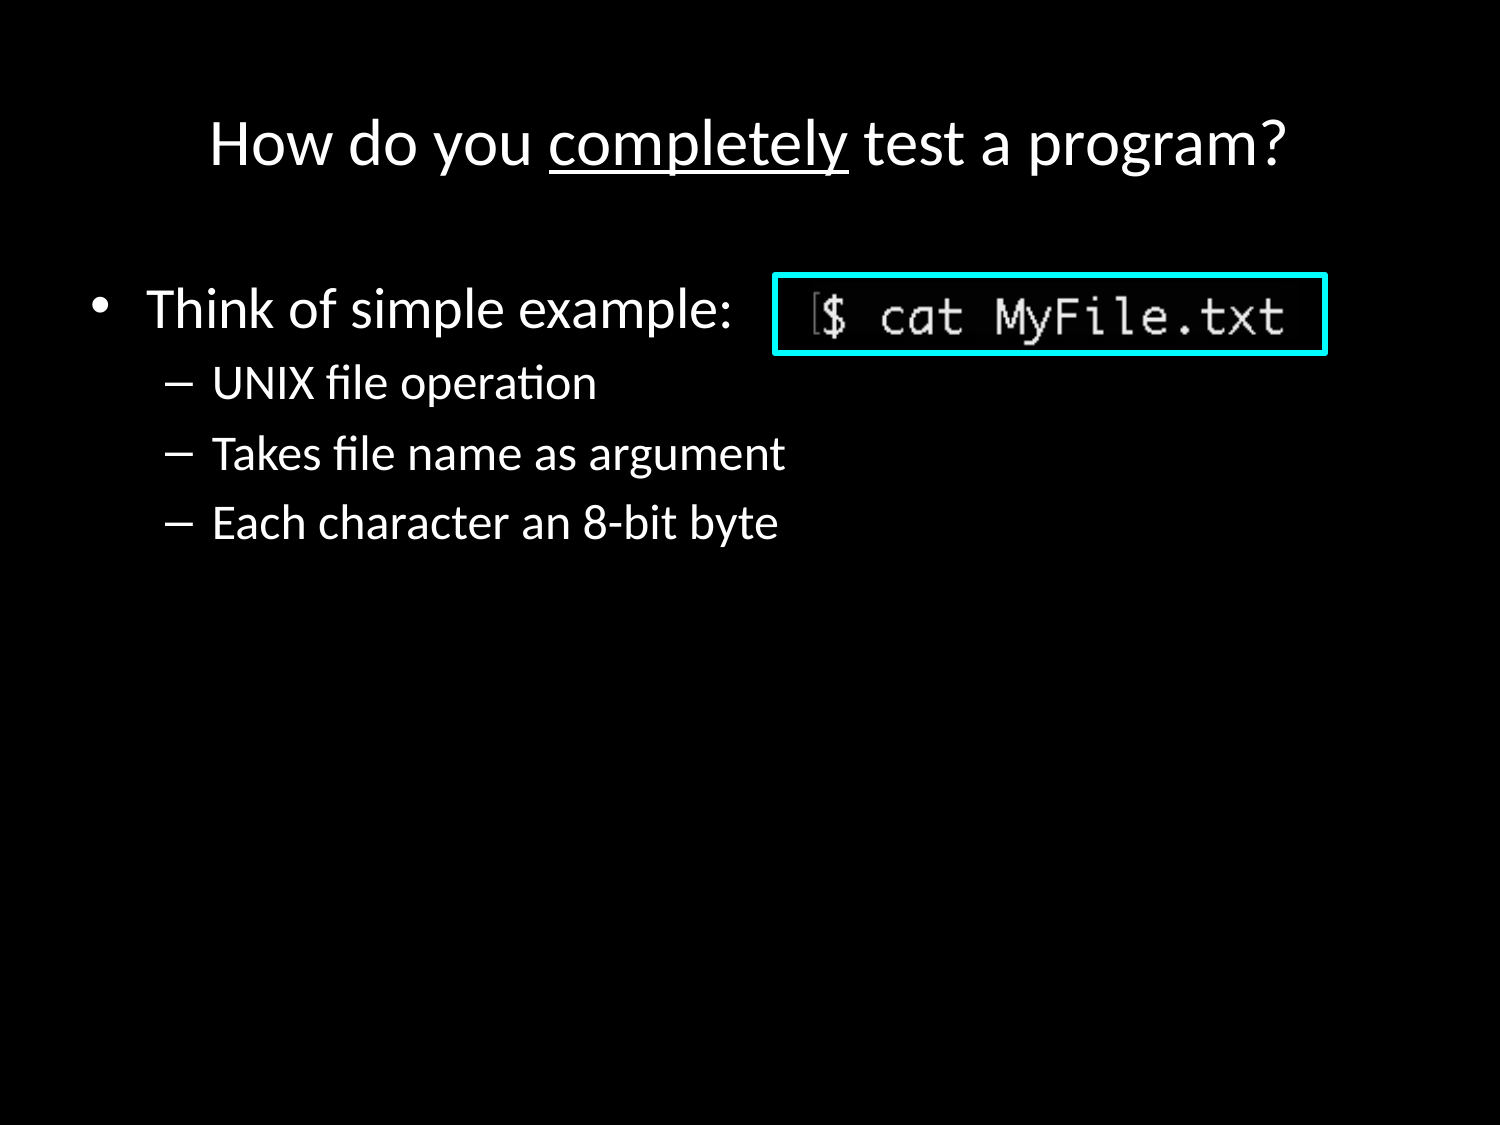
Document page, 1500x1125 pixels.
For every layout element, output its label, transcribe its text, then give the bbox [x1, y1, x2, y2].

title How do you completely test a program? [75, 45, 1425, 233]
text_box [774, 274, 1326, 354]
list Think of simple example: UNIX file operation Takes file name as argument Each character an 8-bit byte [75, 262, 1425, 1005]
